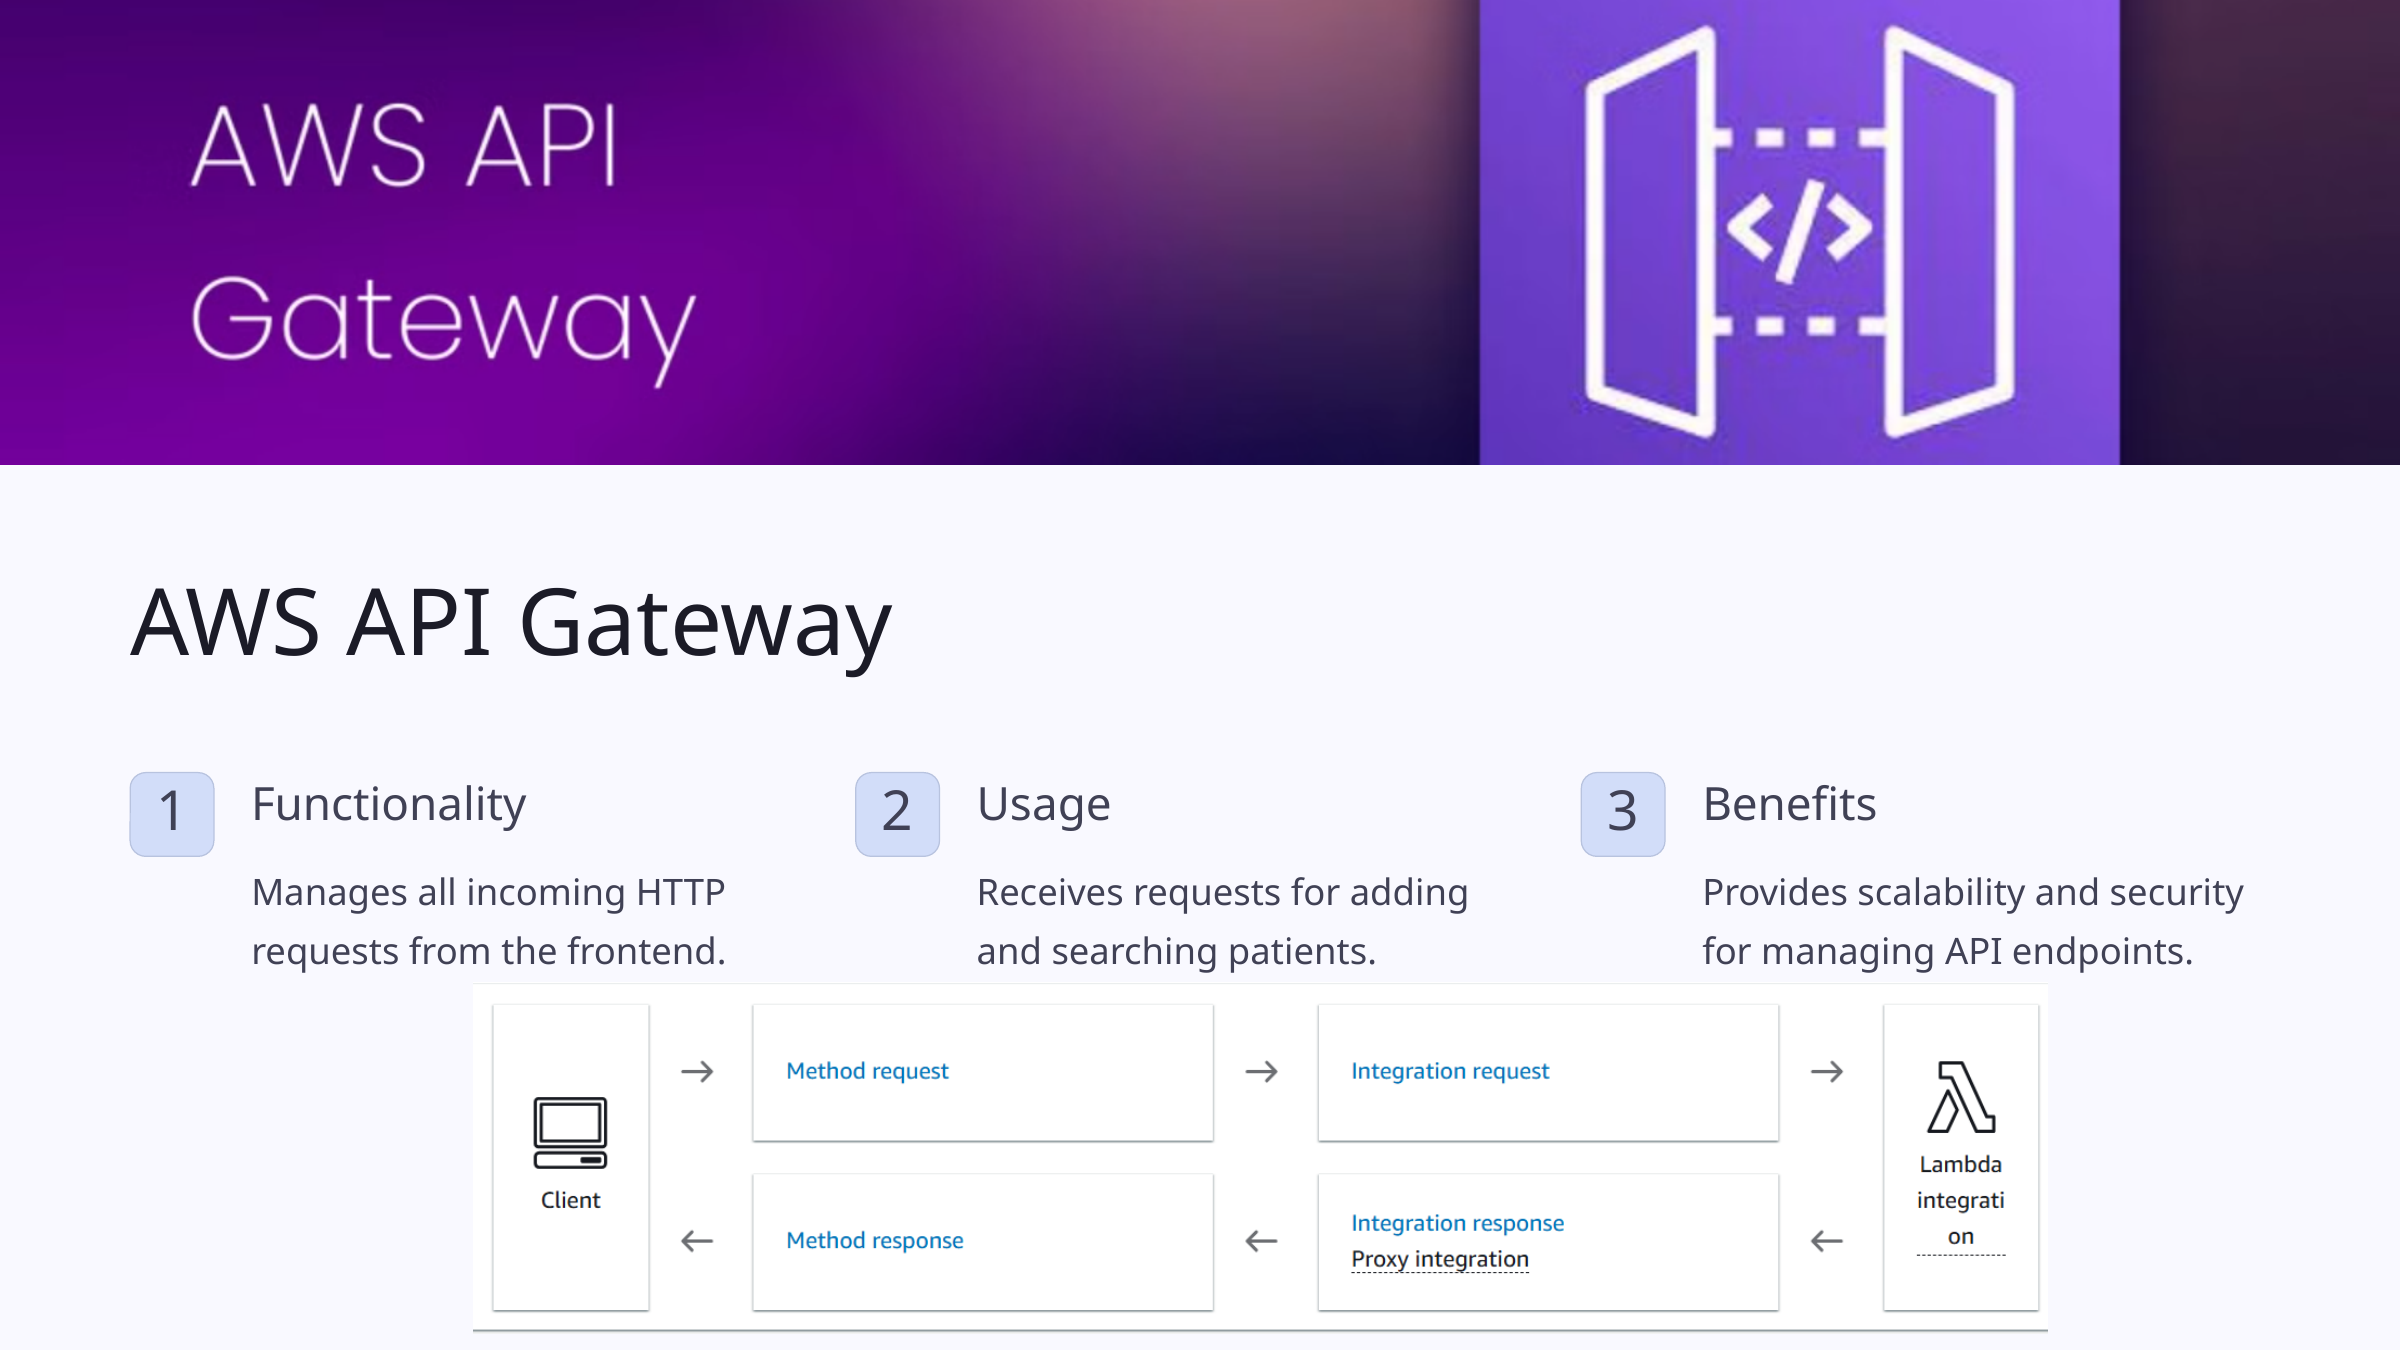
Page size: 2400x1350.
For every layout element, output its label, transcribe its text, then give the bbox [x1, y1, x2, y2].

text_box Provides scalability and security for managing API endpoints. [1702, 853, 2270, 973]
text_box 3 [1606, 786, 1640, 843]
text_box [1581, 772, 1666, 857]
text_box [855, 772, 940, 857]
picture [0, 0, 2400, 466]
text_box Usage [976, 772, 1442, 831]
text_box Receives requests for adding and searching patients. [976, 853, 1545, 973]
text_box 1 [161, 786, 183, 843]
text_box [130, 772, 214, 857]
text_box 2 [881, 786, 914, 843]
text_box AWS API Gateway [130, 558, 1061, 675]
text_box Manages all incoming HTTP requests from the frontend. [251, 853, 819, 973]
text_box Functionality [251, 772, 717, 831]
picture [473, 982, 2048, 1334]
text_box Benefits [1702, 772, 2168, 831]
